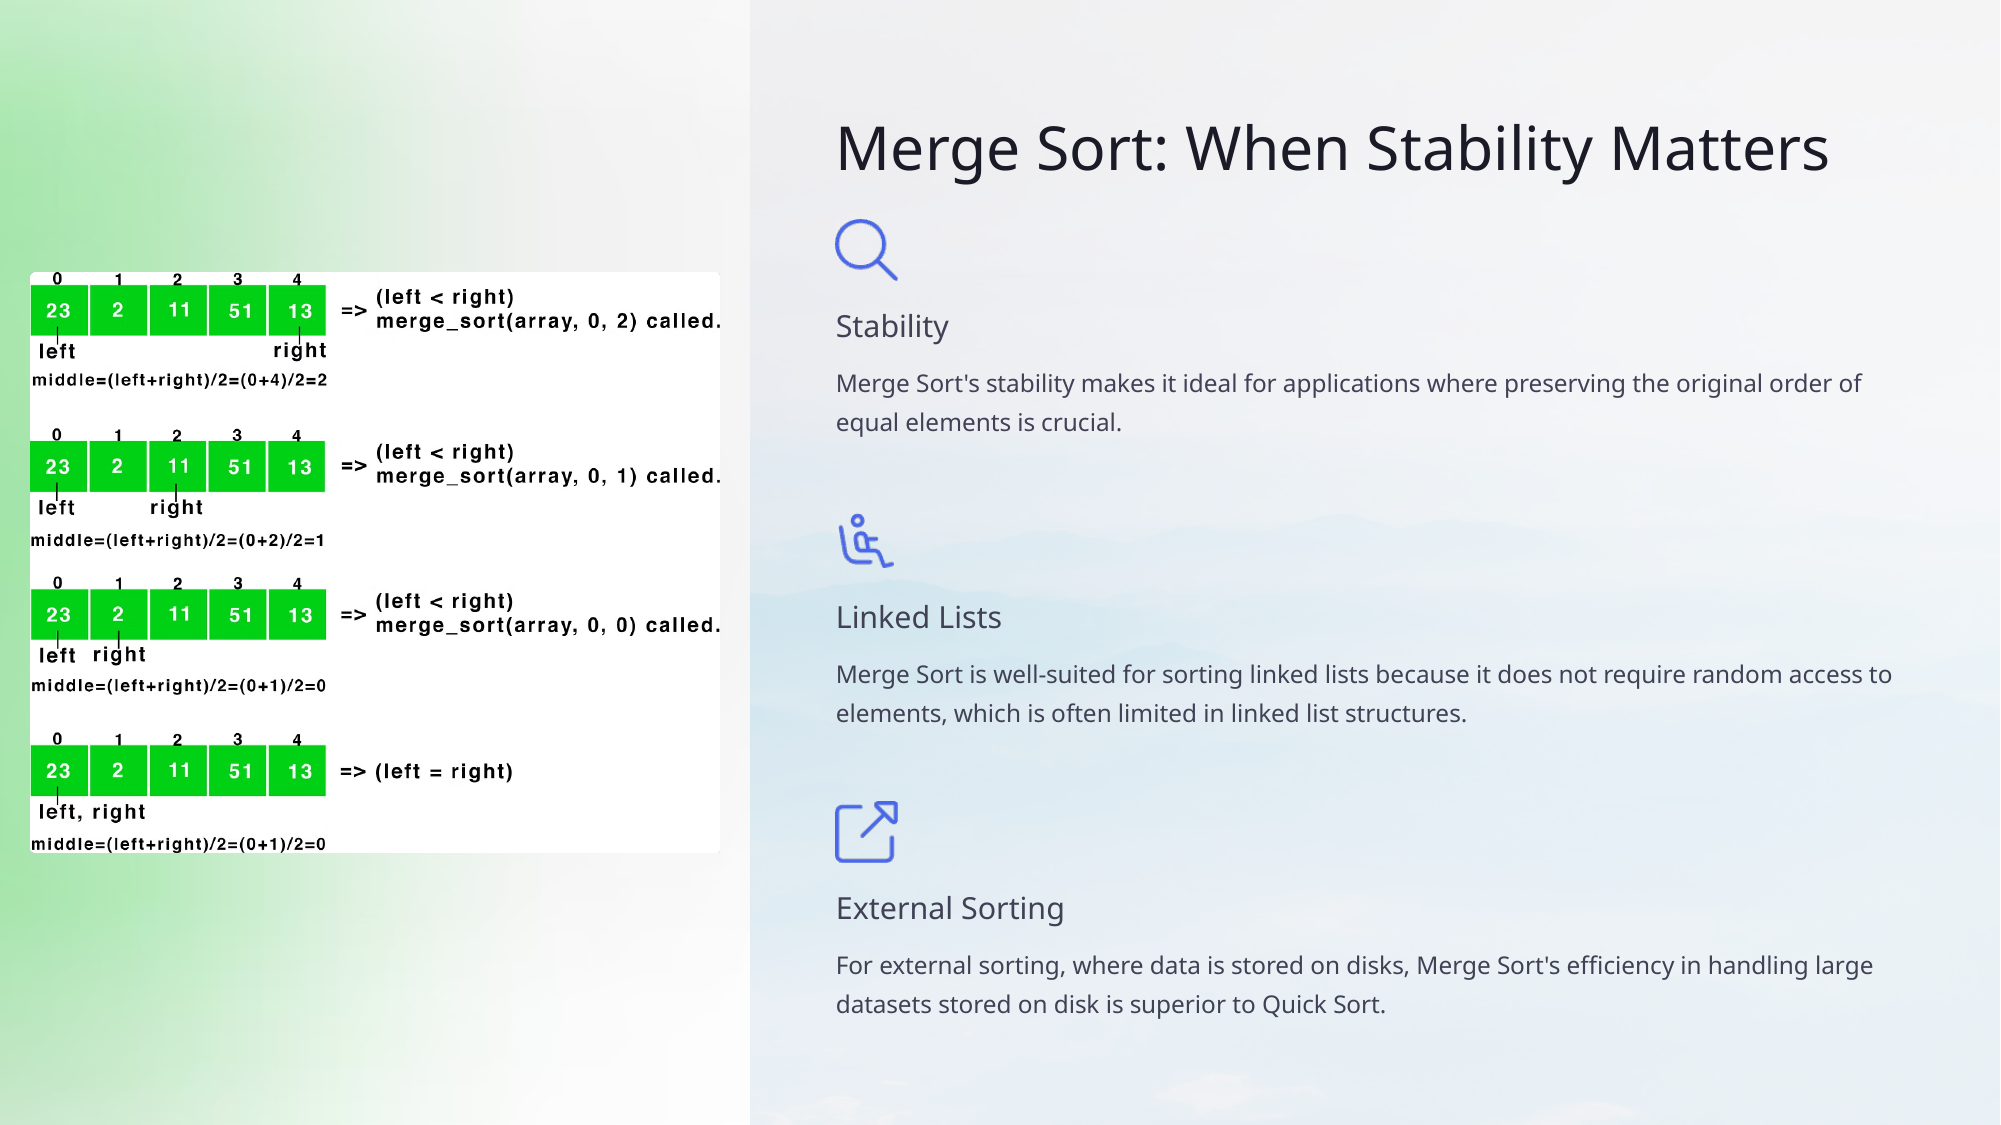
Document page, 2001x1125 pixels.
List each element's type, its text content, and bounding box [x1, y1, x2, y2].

text_box Linked Lists [835, 596, 1143, 635]
picture [835, 510, 898, 572]
picture [0, 0, 750, 1125]
text_box Merge Sort: When Stability Matters [835, 105, 1852, 183]
text_box Merge Sort is well-suited for sorting linked lists because it does not require random access to elements, which is often limited in linked list structures. [835, 649, 1914, 728]
text_box For external sorting, where data is stored on disks, Merge Sort's efficiency in handling large datasets stored on disk is superior to Quick Sort. [835, 940, 1914, 1019]
text_box Merge Sort's stability makes it ideal for applications where preserving the original order of equal elements is crucial. [835, 358, 1914, 437]
text_box Stability [835, 305, 1143, 344]
picture [835, 801, 898, 863]
picture [835, 219, 898, 281]
text_box External Sorting [835, 887, 1143, 926]
